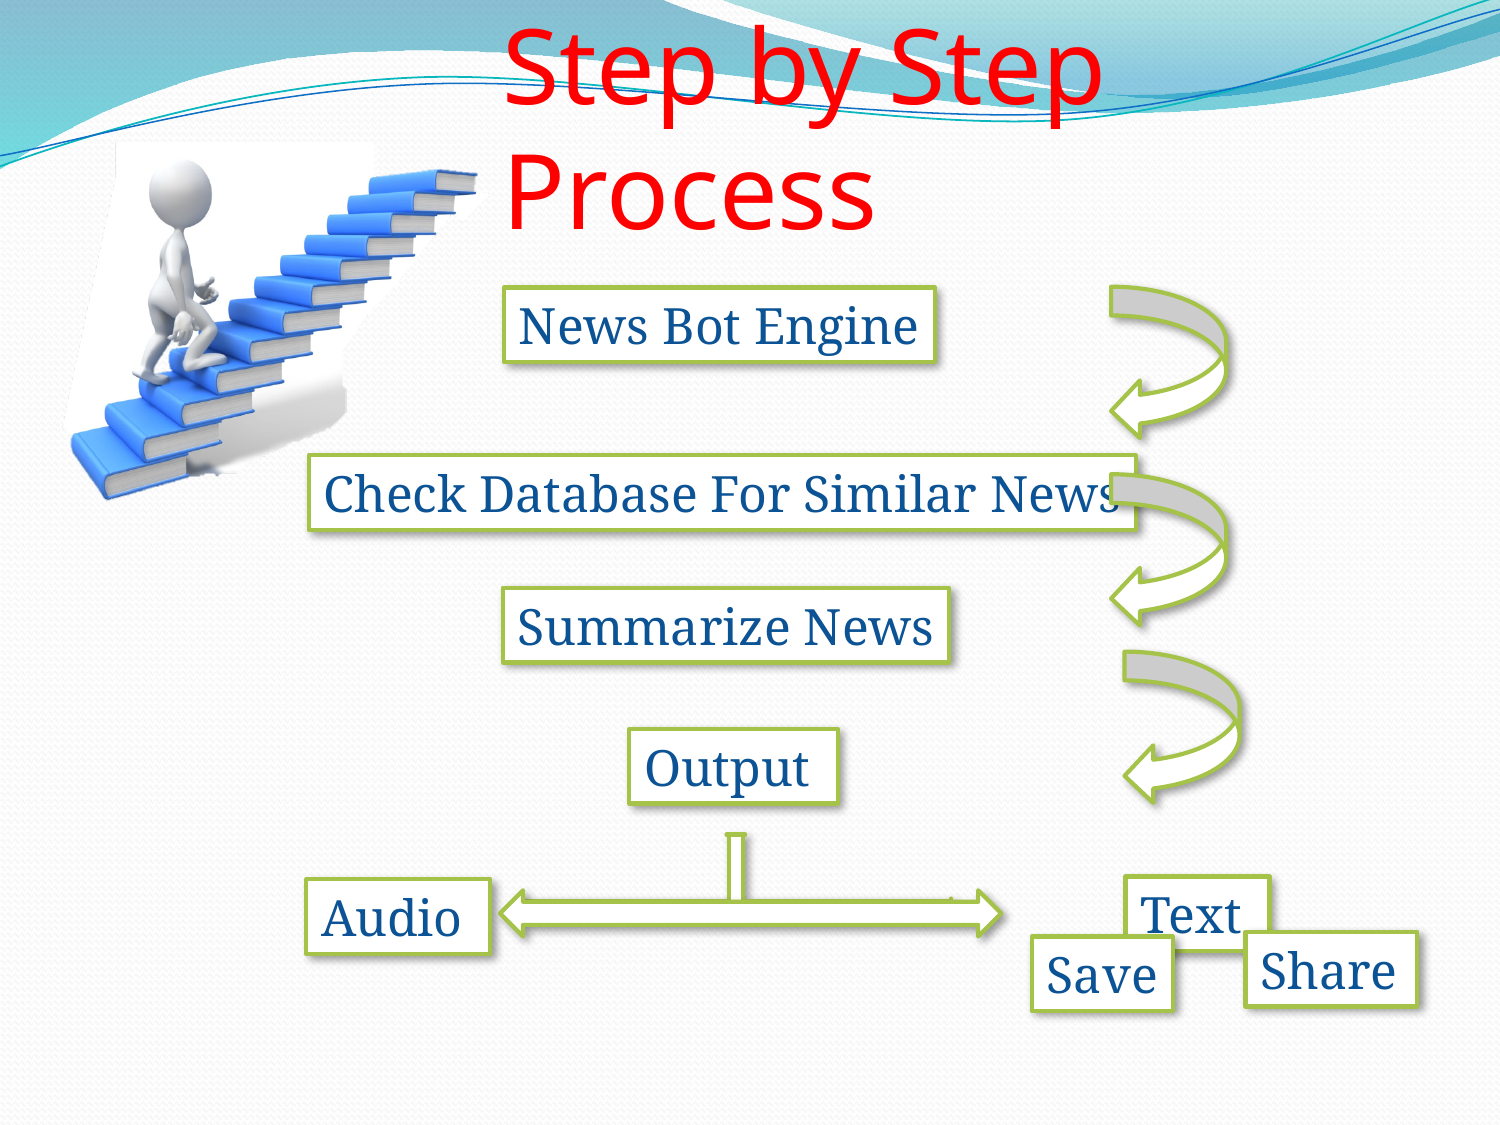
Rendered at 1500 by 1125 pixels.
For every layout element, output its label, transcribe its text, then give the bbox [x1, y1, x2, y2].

text_box Audio [304, 877, 492, 956]
text_box [1122, 649, 1242, 805]
text_box [1109, 284, 1229, 440]
text_box News Bot Engine [559, 285, 937, 364]
text_box Summarize News [501, 586, 951, 665]
text_box [724, 832, 748, 898]
text_box Check Database For Similar News [559, 453, 1138, 532]
text_box [1109, 472, 1229, 628]
text_box Save [1030, 934, 1175, 1013]
text_box Output [627, 727, 840, 806]
text_box Share [1243, 930, 1419, 1009]
text_box Text [1123, 874, 1272, 953]
picture [0, 139, 548, 552]
title Step by Step Process [502, 62, 1365, 250]
text_box [497, 888, 1004, 939]
